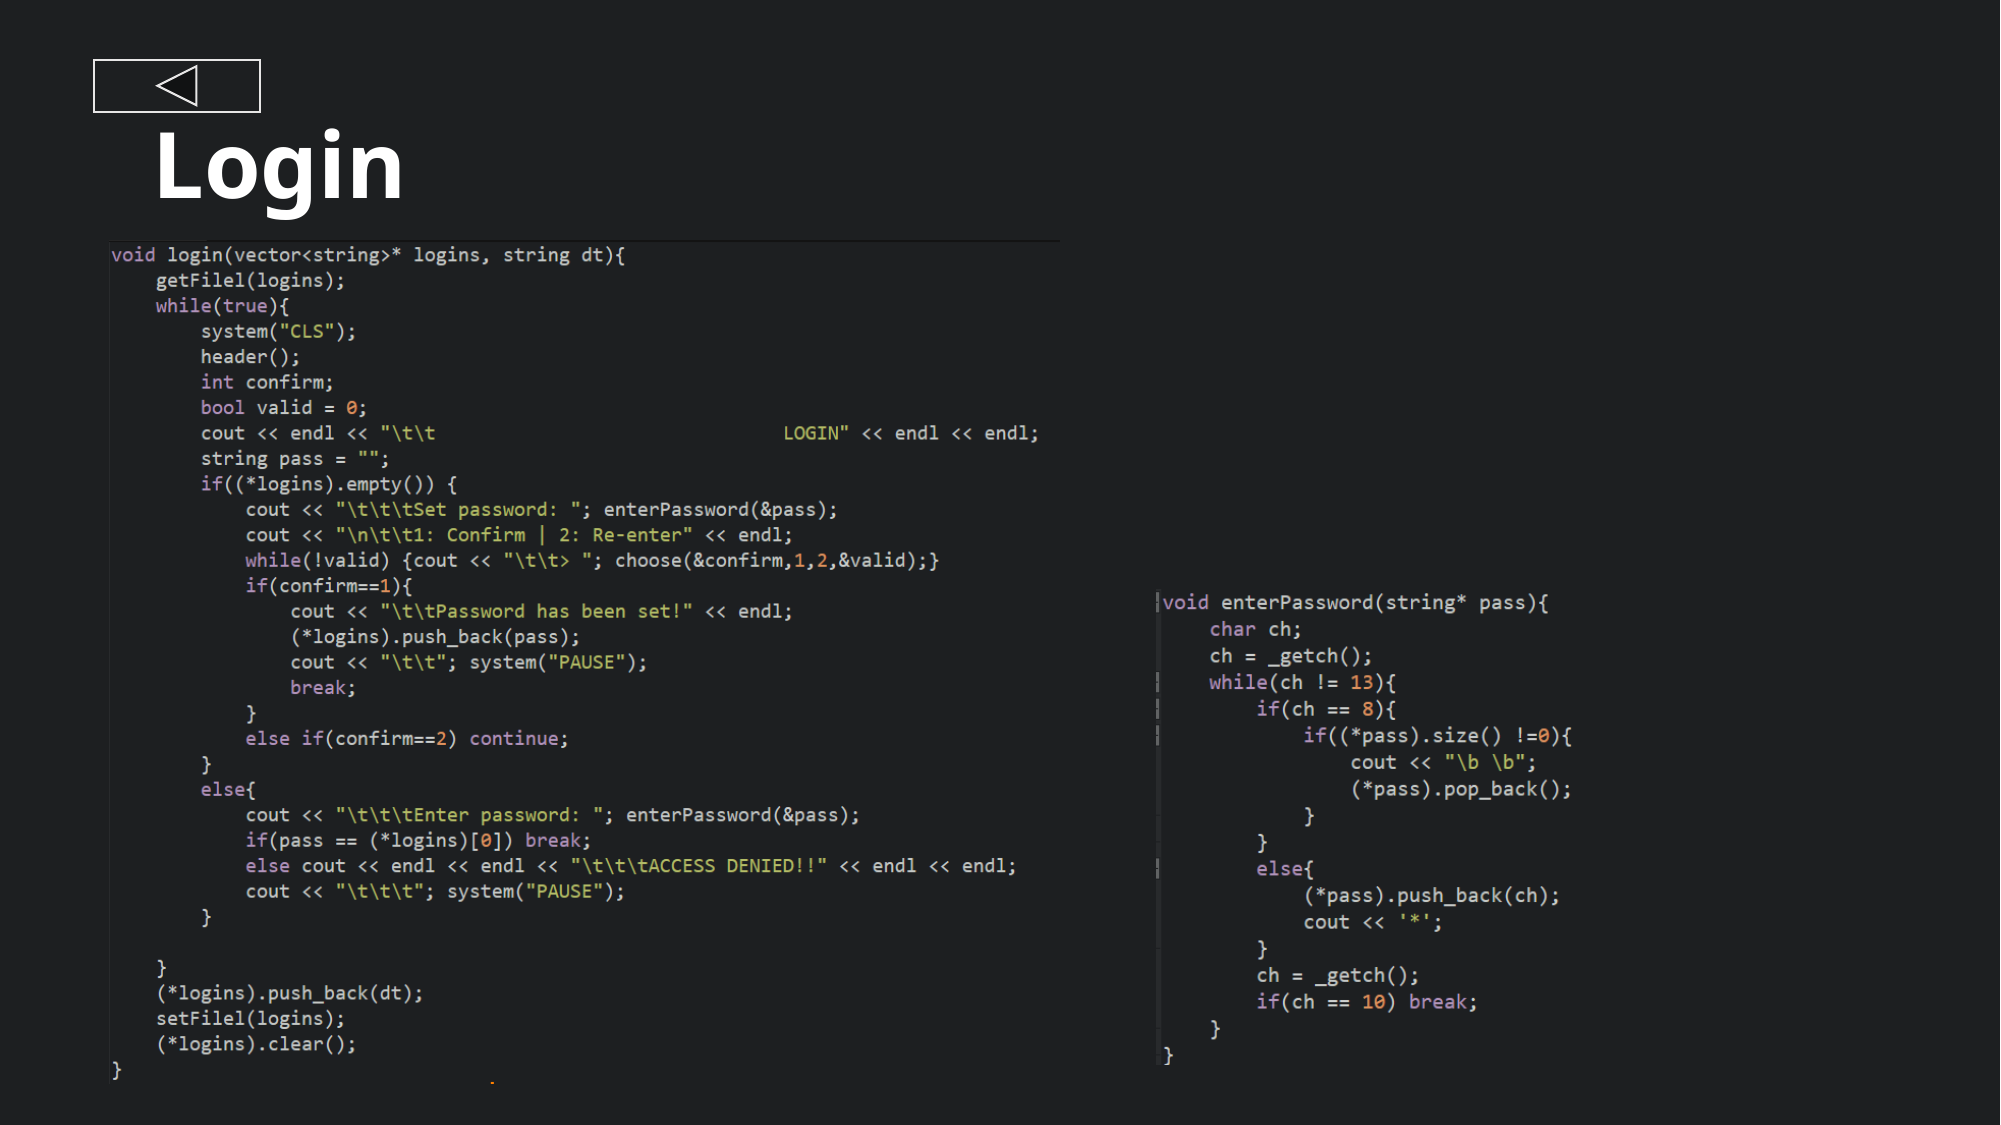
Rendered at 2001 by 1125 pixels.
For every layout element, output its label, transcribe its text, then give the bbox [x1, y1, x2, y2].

picture [1156, 589, 1680, 1066]
text_box [93, 59, 261, 113]
picture [109, 240, 1060, 1084]
title Login [137, 59, 1863, 278]
